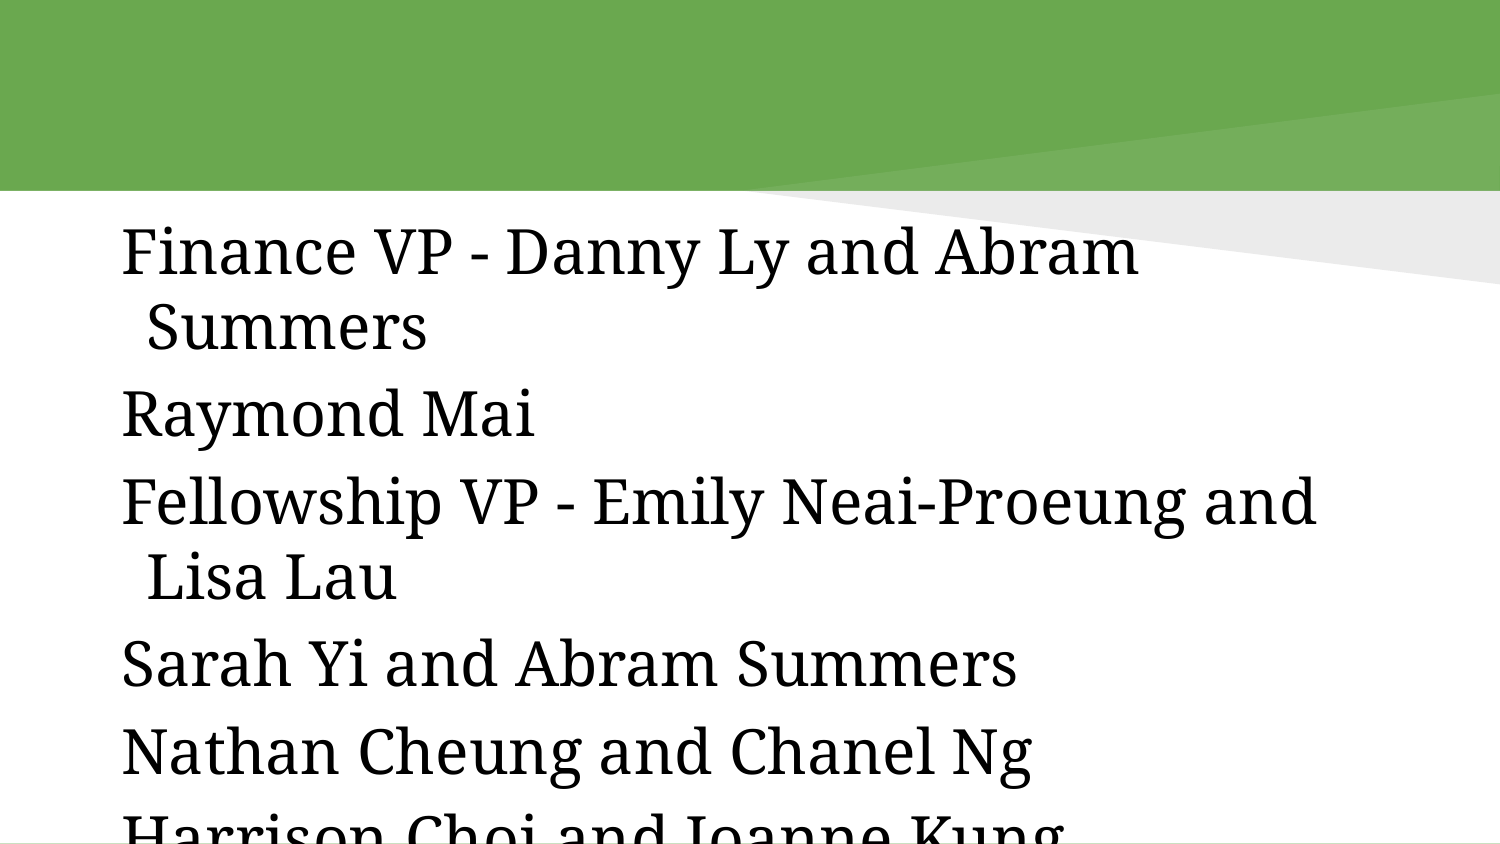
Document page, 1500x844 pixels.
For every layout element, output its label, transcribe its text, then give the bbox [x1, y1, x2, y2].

list Finance VP - Danny Ly and Abram Summers Raymond Mai Fellowship VP - Emily Neai-Proeung and Lisa Lau Sarah Yi and Abram Summers Nathan Cheung and Chanel Ng Harrison Choi and Joanne Kung [75, 196, 1425, 808]
